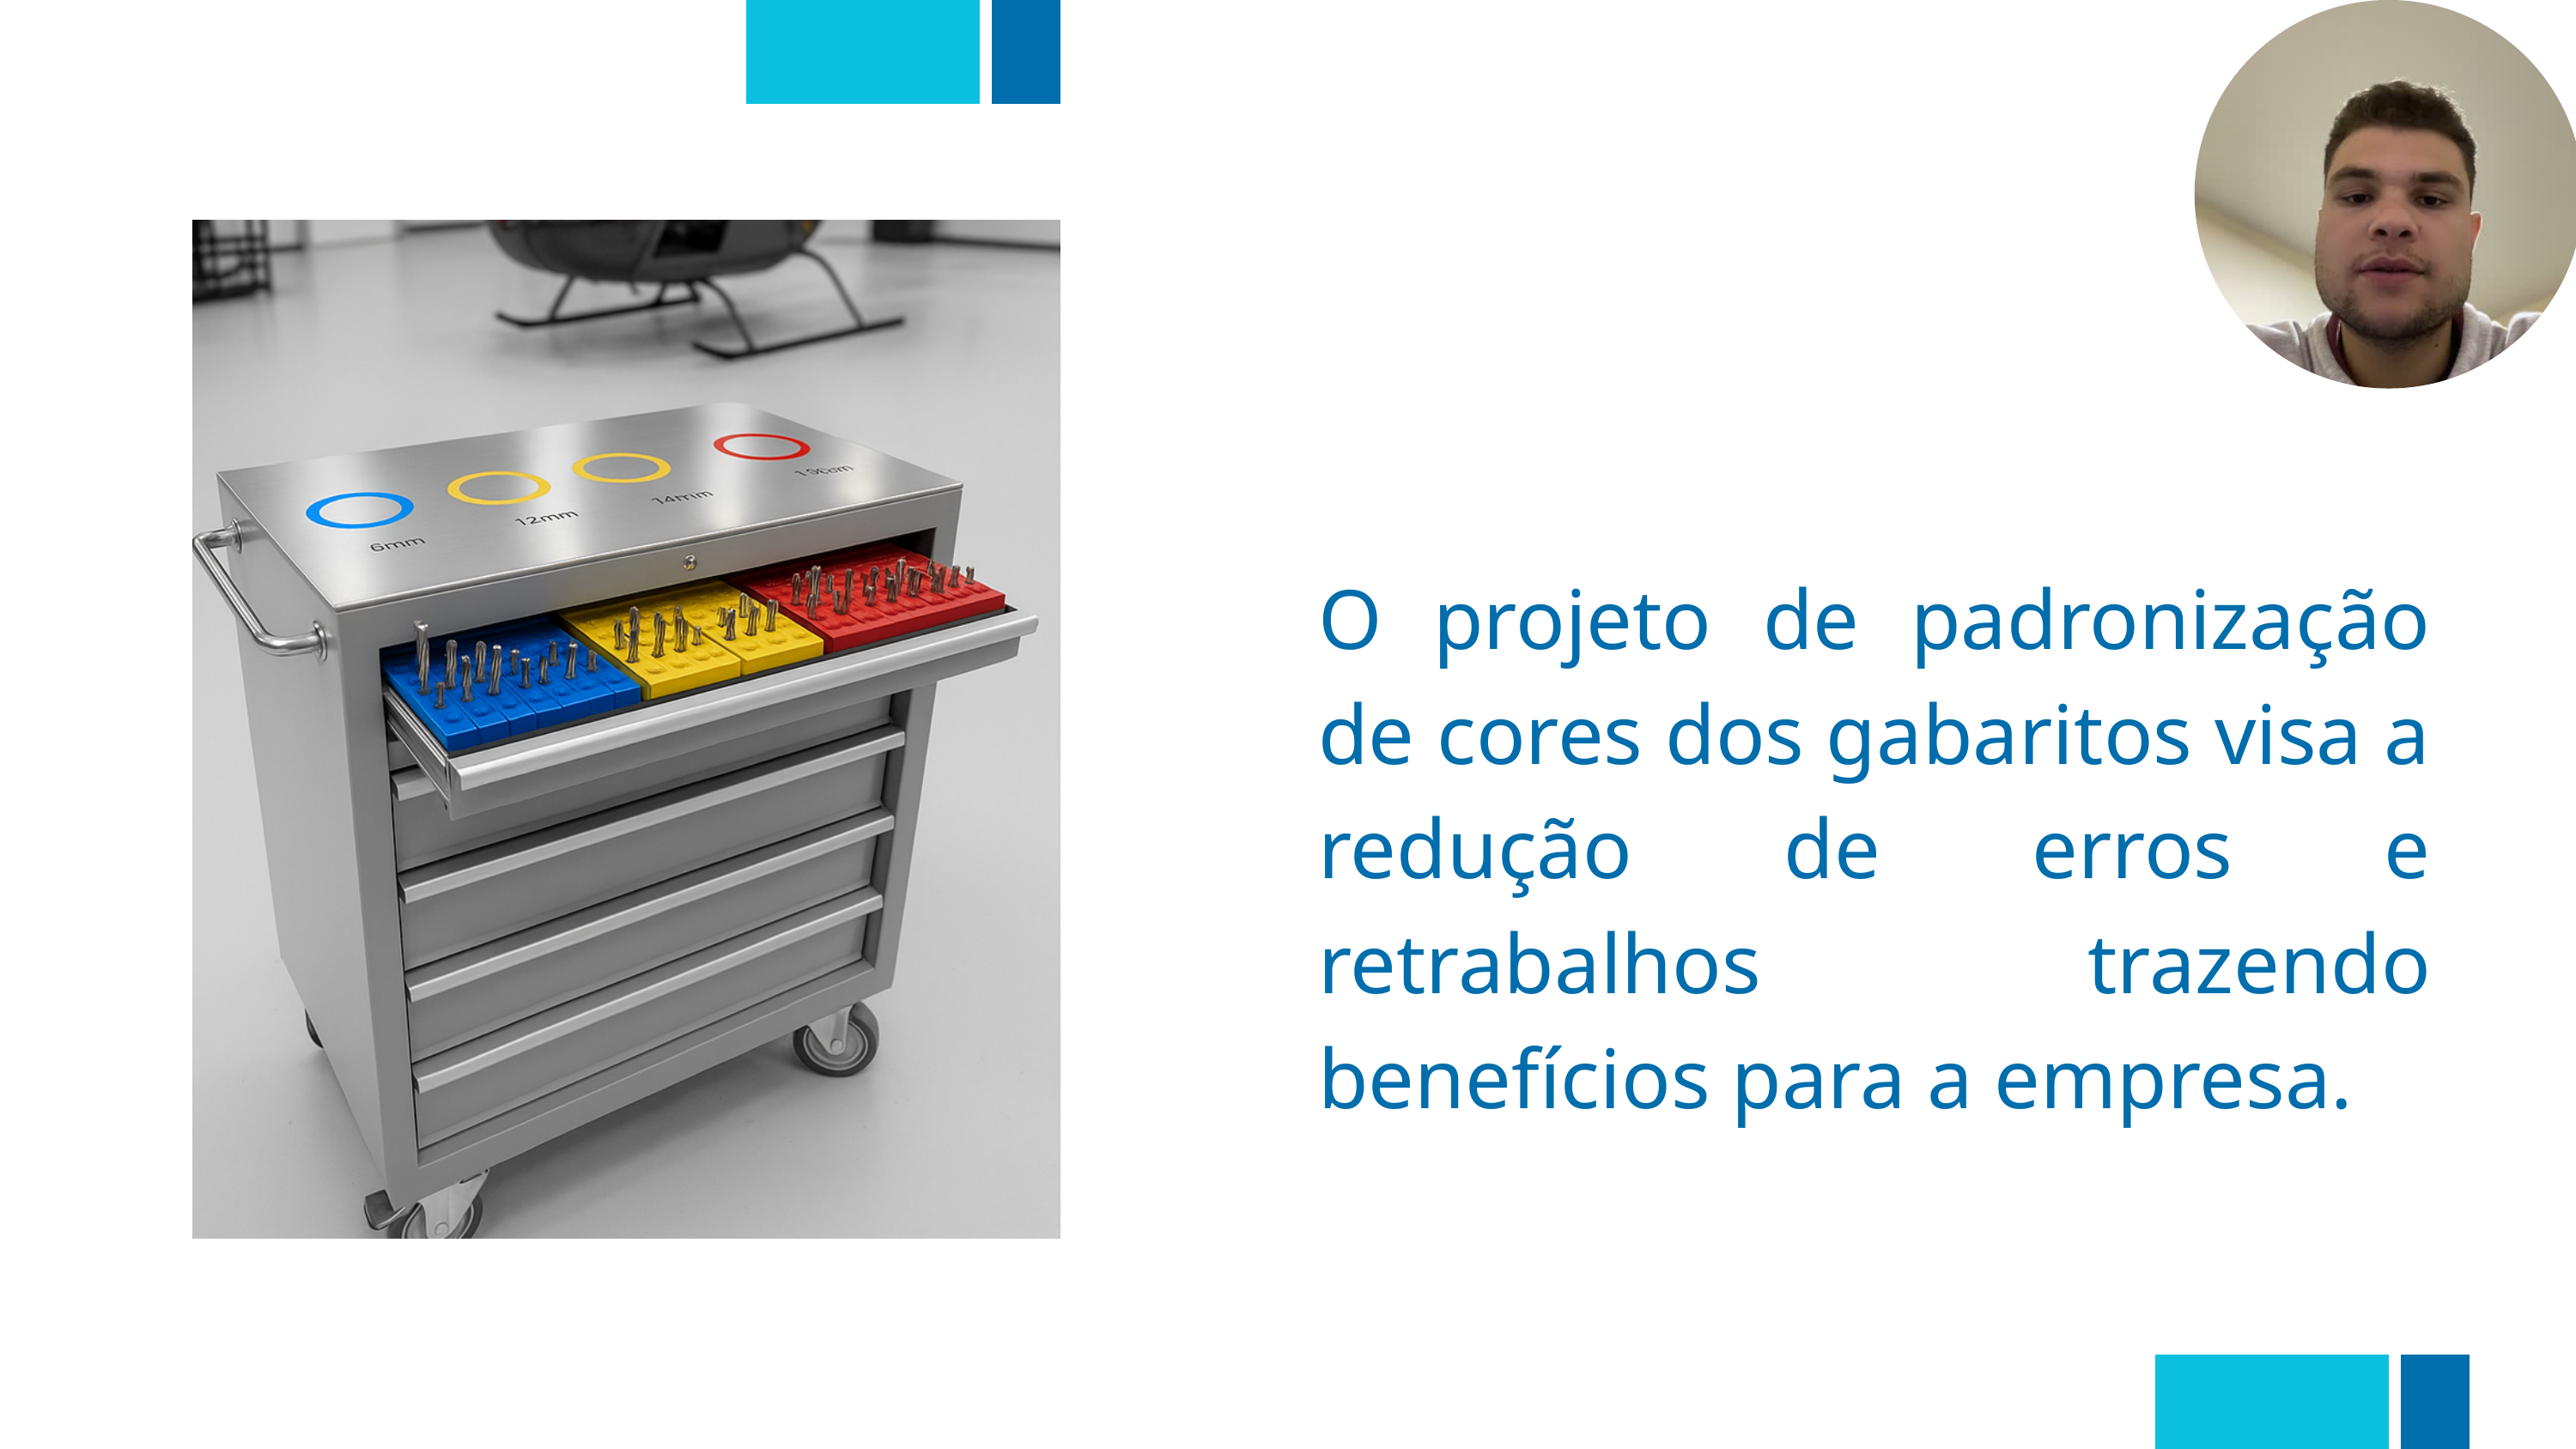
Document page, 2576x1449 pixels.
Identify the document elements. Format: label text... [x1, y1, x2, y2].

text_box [2400, 1355, 2470, 1449]
text_box O projeto de padronização de cores dos gabaritos visa a redução de erros e retrabalhos trazendo benefícios para a empresa. [1318, 551, 2432, 1125]
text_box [2194, 0, 2576, 389]
text_box [192, 220, 1061, 1239]
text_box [991, 0, 1061, 104]
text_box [745, 0, 981, 104]
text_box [2154, 1355, 2390, 1449]
